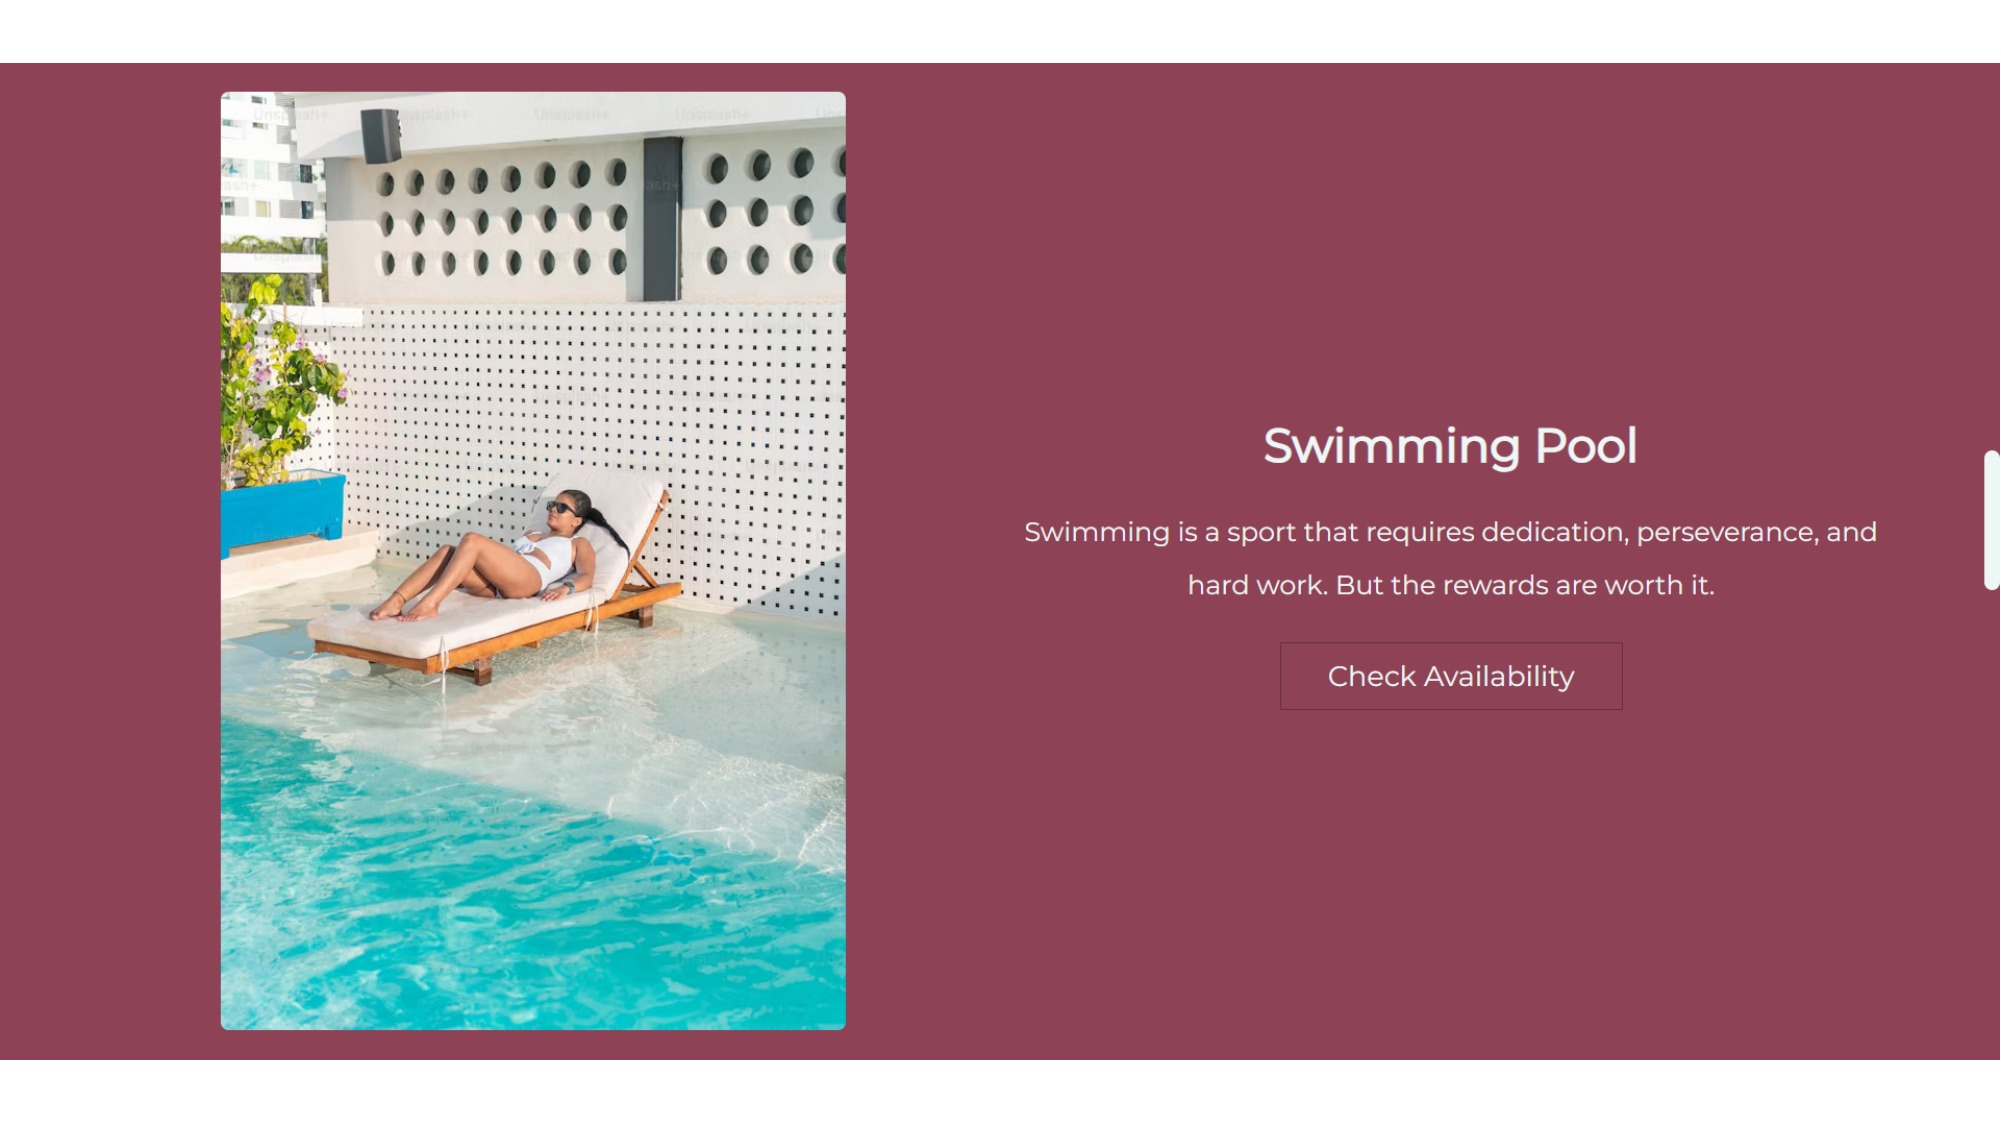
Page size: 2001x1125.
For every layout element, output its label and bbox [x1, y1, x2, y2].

picture [0, 63, 2000, 1060]
